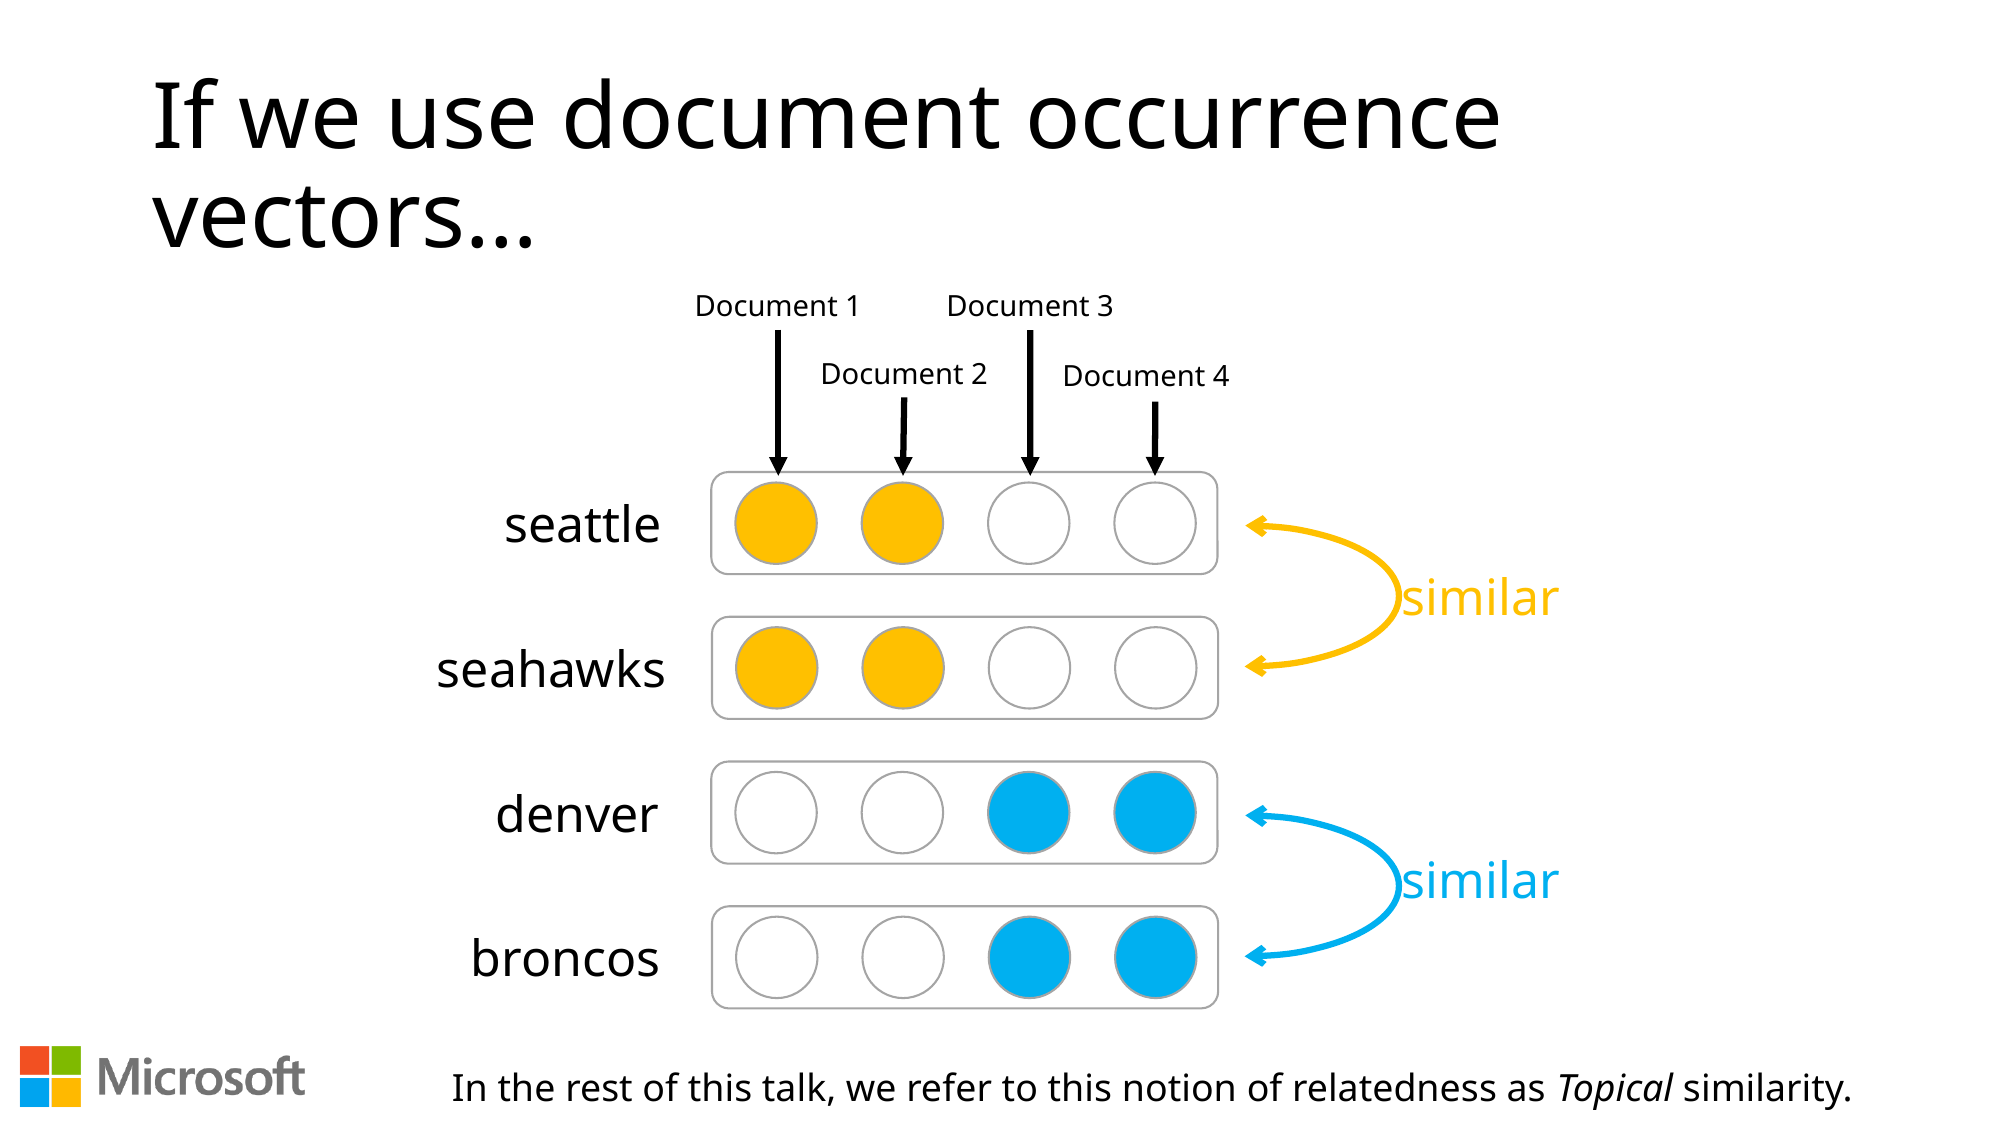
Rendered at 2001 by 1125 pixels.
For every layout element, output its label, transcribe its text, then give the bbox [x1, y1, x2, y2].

text_box [1244, 518, 1386, 674]
text_box seahawks [422, 630, 681, 705]
text_box Document 2 [805, 347, 1003, 398]
text_box [987, 915, 1072, 1000]
text_box [735, 626, 819, 710]
text_box [710, 615, 1220, 720]
text_box [735, 915, 819, 1000]
text_box broncos [456, 919, 676, 995]
text_box [734, 481, 818, 565]
text_box [1114, 915, 1198, 1000]
text_box [861, 915, 945, 1000]
text_box seattle [489, 485, 677, 560]
text_box [710, 470, 1219, 576]
text_box [710, 760, 1219, 865]
text_box [1113, 481, 1197, 565]
text_box [1114, 626, 1198, 710]
text_box [987, 481, 1071, 565]
title If we use document occurrence vectors… [137, 59, 1863, 278]
text_box denver [480, 774, 675, 850]
text_box [860, 770, 945, 855]
text_box Document 1 [679, 279, 877, 330]
text_box Document 3 [931, 280, 1129, 330]
text_box [987, 626, 1072, 710]
text_box [1244, 808, 1386, 964]
text_box Document 4 [1047, 349, 1245, 400]
text_box [987, 770, 1071, 855]
text_box [734, 770, 818, 855]
text_box In the rest of this talk, we refer to this notion of relatedness as Topical similarity. [437, 1047, 1873, 1116]
text_box [860, 481, 945, 565]
text_box [861, 626, 945, 710]
text_box [710, 905, 1220, 1010]
picture [0, 1009, 344, 1125]
text_box [1113, 770, 1197, 855]
text_box similar [1386, 558, 1575, 633]
text_box similar [1386, 840, 1575, 916]
